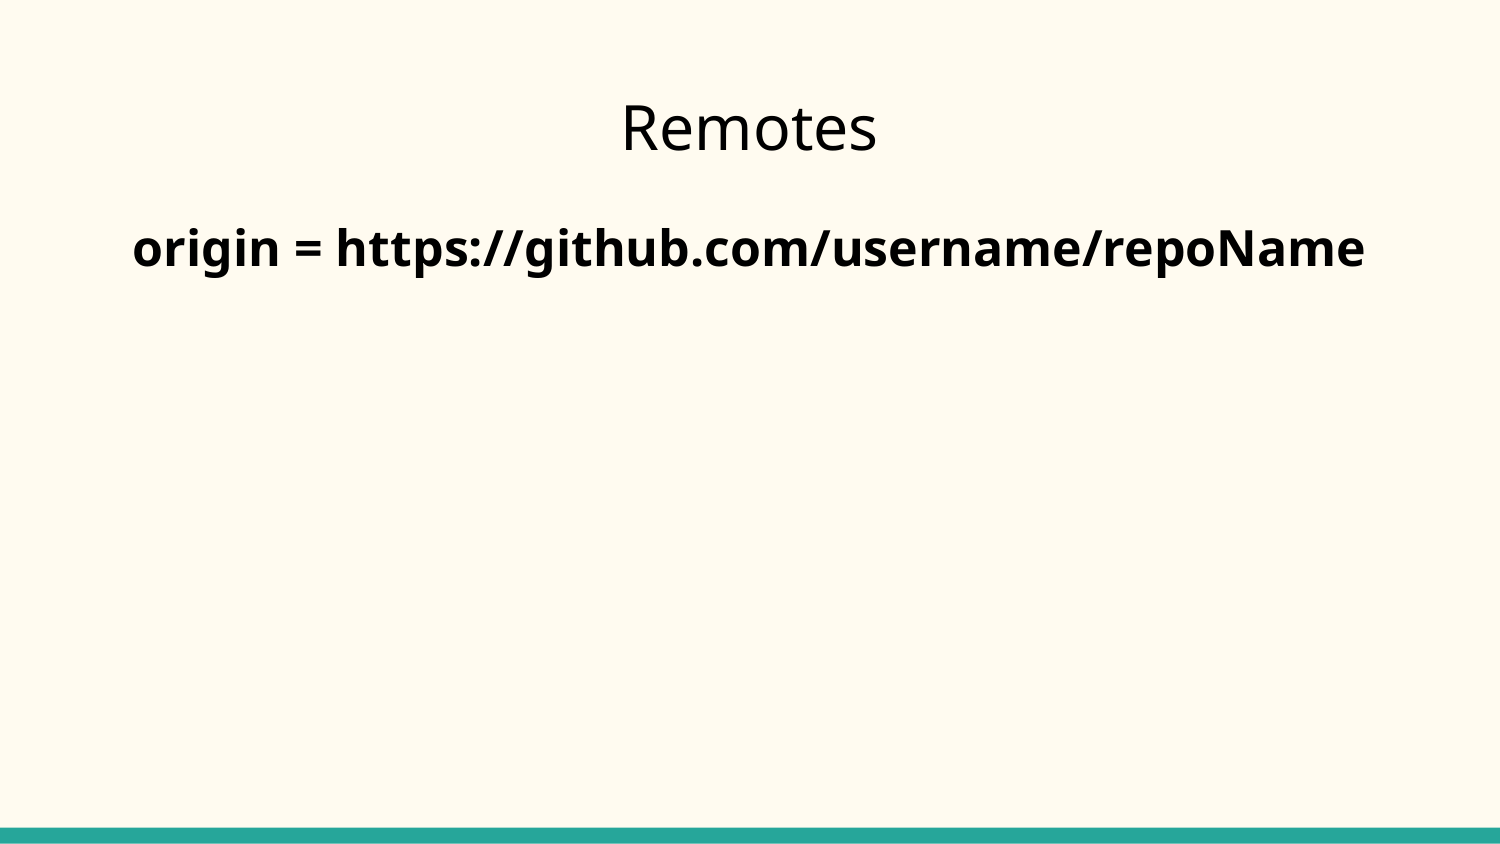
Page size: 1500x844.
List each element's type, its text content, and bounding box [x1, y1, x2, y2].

title Remotes [51, 72, 1449, 174]
list origin = https://github.com/username/repoName [51, 192, 1449, 750]
